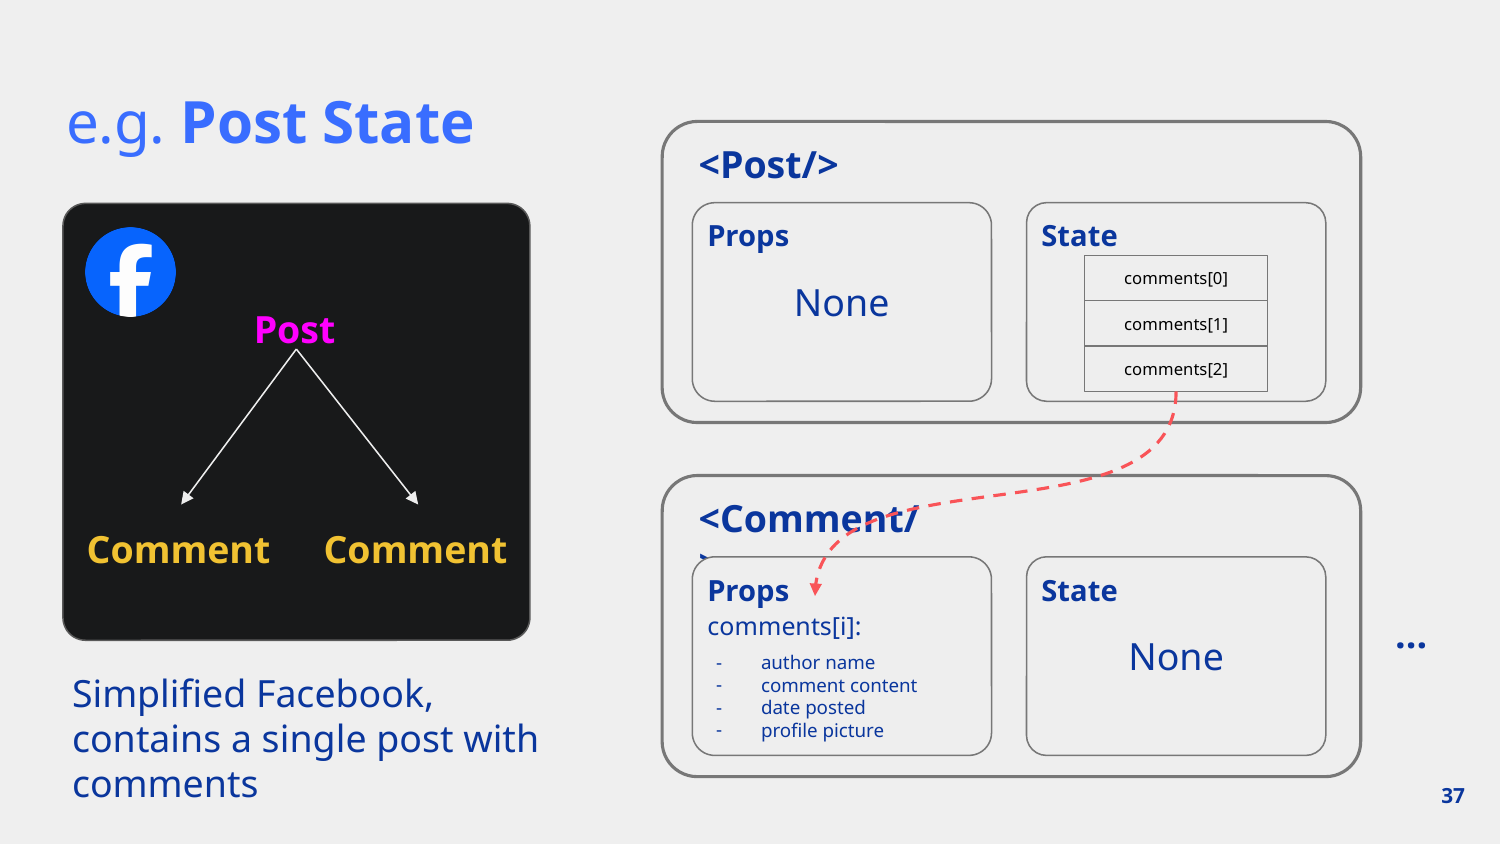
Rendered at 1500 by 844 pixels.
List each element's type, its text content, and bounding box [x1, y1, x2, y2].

text_box [836, 202, 992, 311]
text_box [836, 556, 888, 595]
text_box Simplified Facebook, contains a single post with comments [57, 655, 608, 821]
text_box ... [1380, 595, 1500, 673]
text_box [972, 682, 992, 756]
text_box [1170, 202, 1326, 402]
text_box comments[0] [1084, 255, 1268, 300]
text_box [893, 312, 1098, 675]
title e.g. Post State [51, 72, 786, 167]
text_box Props [692, 556, 836, 595]
text_box <Post/> [683, 126, 911, 203]
text_box [662, 475, 1361, 777]
text_box [692, 279, 888, 402]
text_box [296, 348, 419, 505]
list Comment [71, 504, 291, 576]
text_box comments[i]: [692, 595, 888, 656]
text_box State [1026, 202, 1170, 279]
list Comment [308, 504, 528, 576]
text_box [62, 203, 530, 641]
text_box [1103, 392, 1174, 402]
text_box None [1100, 618, 1252, 694]
list Post [238, 284, 354, 347]
picture [85, 226, 177, 318]
text_box State [1103, 556, 1170, 618]
text_box [1026, 279, 1084, 311]
text_box None [766, 264, 917, 340]
text_box comments[2] [1103, 346, 1268, 392]
text_box author name comment content date posted profile picture [701, 635, 972, 756]
text_box <Comment/> [683, 480, 888, 557]
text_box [180, 348, 295, 505]
slide_number 37 [1389, 764, 1480, 830]
text_box [1026, 556, 1326, 756]
text_box comments[1] [1084, 300, 1268, 346]
text_box [662, 121, 1361, 423]
text_box [692, 656, 701, 751]
text_box Props [692, 202, 836, 279]
